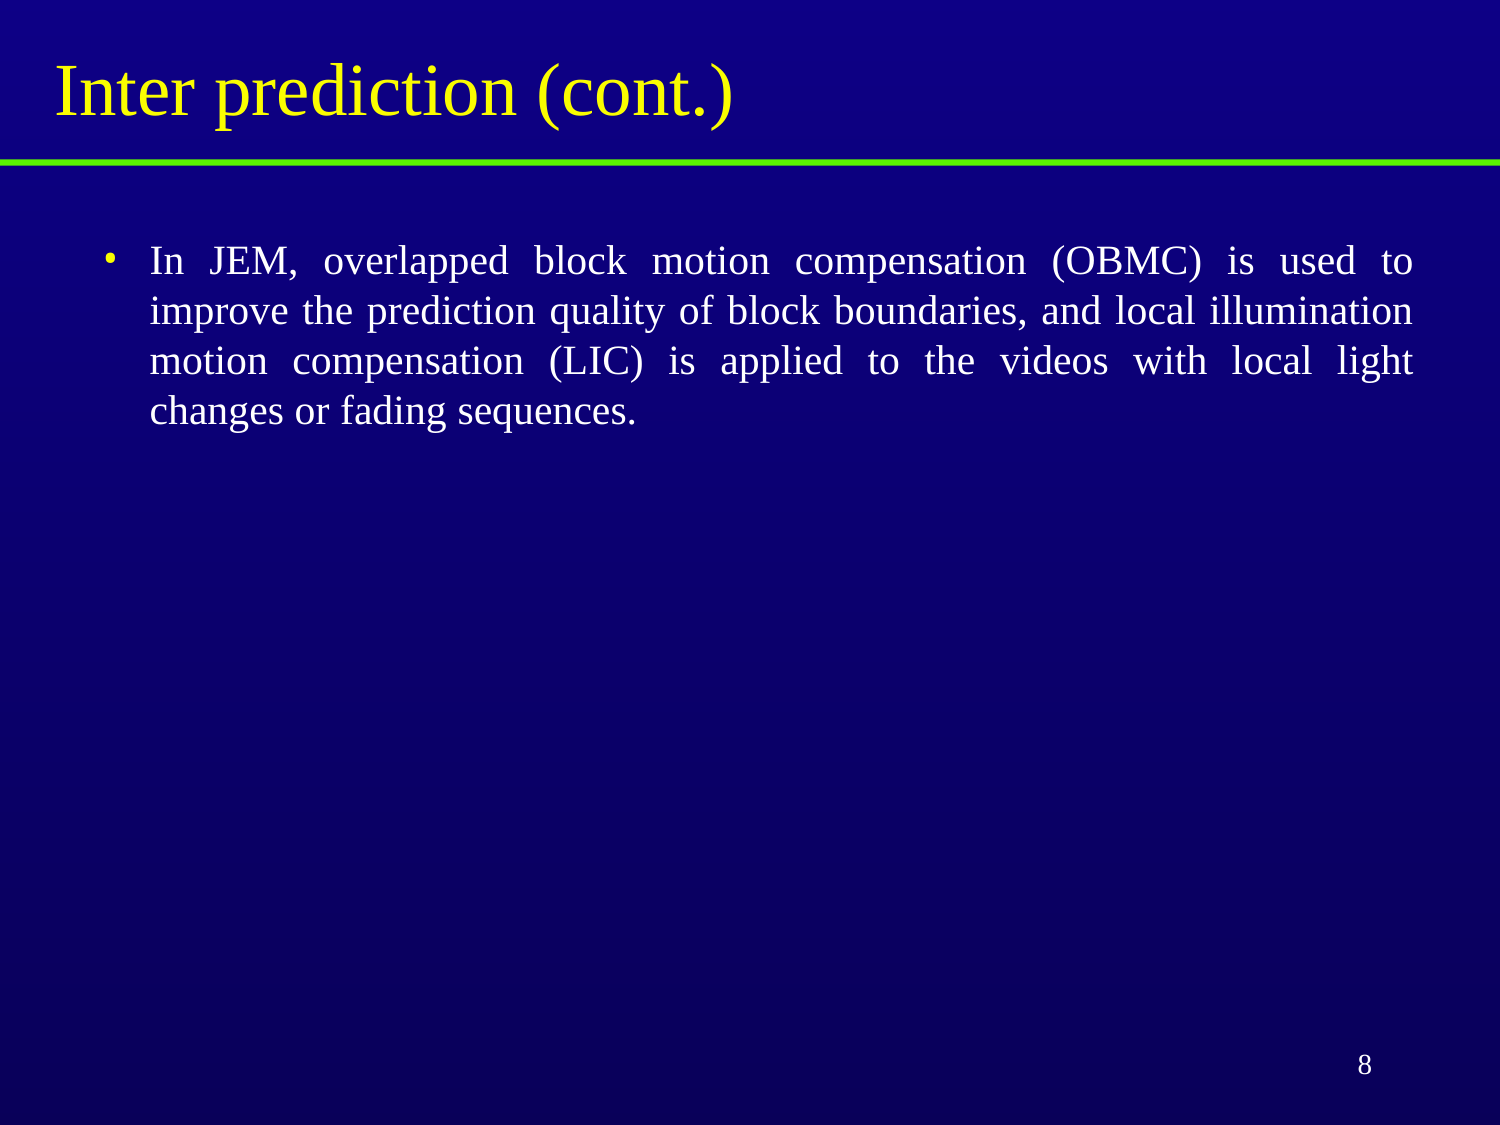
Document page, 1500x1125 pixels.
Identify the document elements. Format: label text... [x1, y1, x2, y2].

slide_number 8 [1074, 1024, 1388, 1101]
list In JEM, overlapped block motion compensation (OBMC) is used to improve the prediction quality of block boundaries, and local illumination motion compensation (LIC) is applied to the videos with local light changes or fading sequences. [87, 224, 1430, 1002]
title Inter prediction (cont.) [39, 46, 1459, 136]
